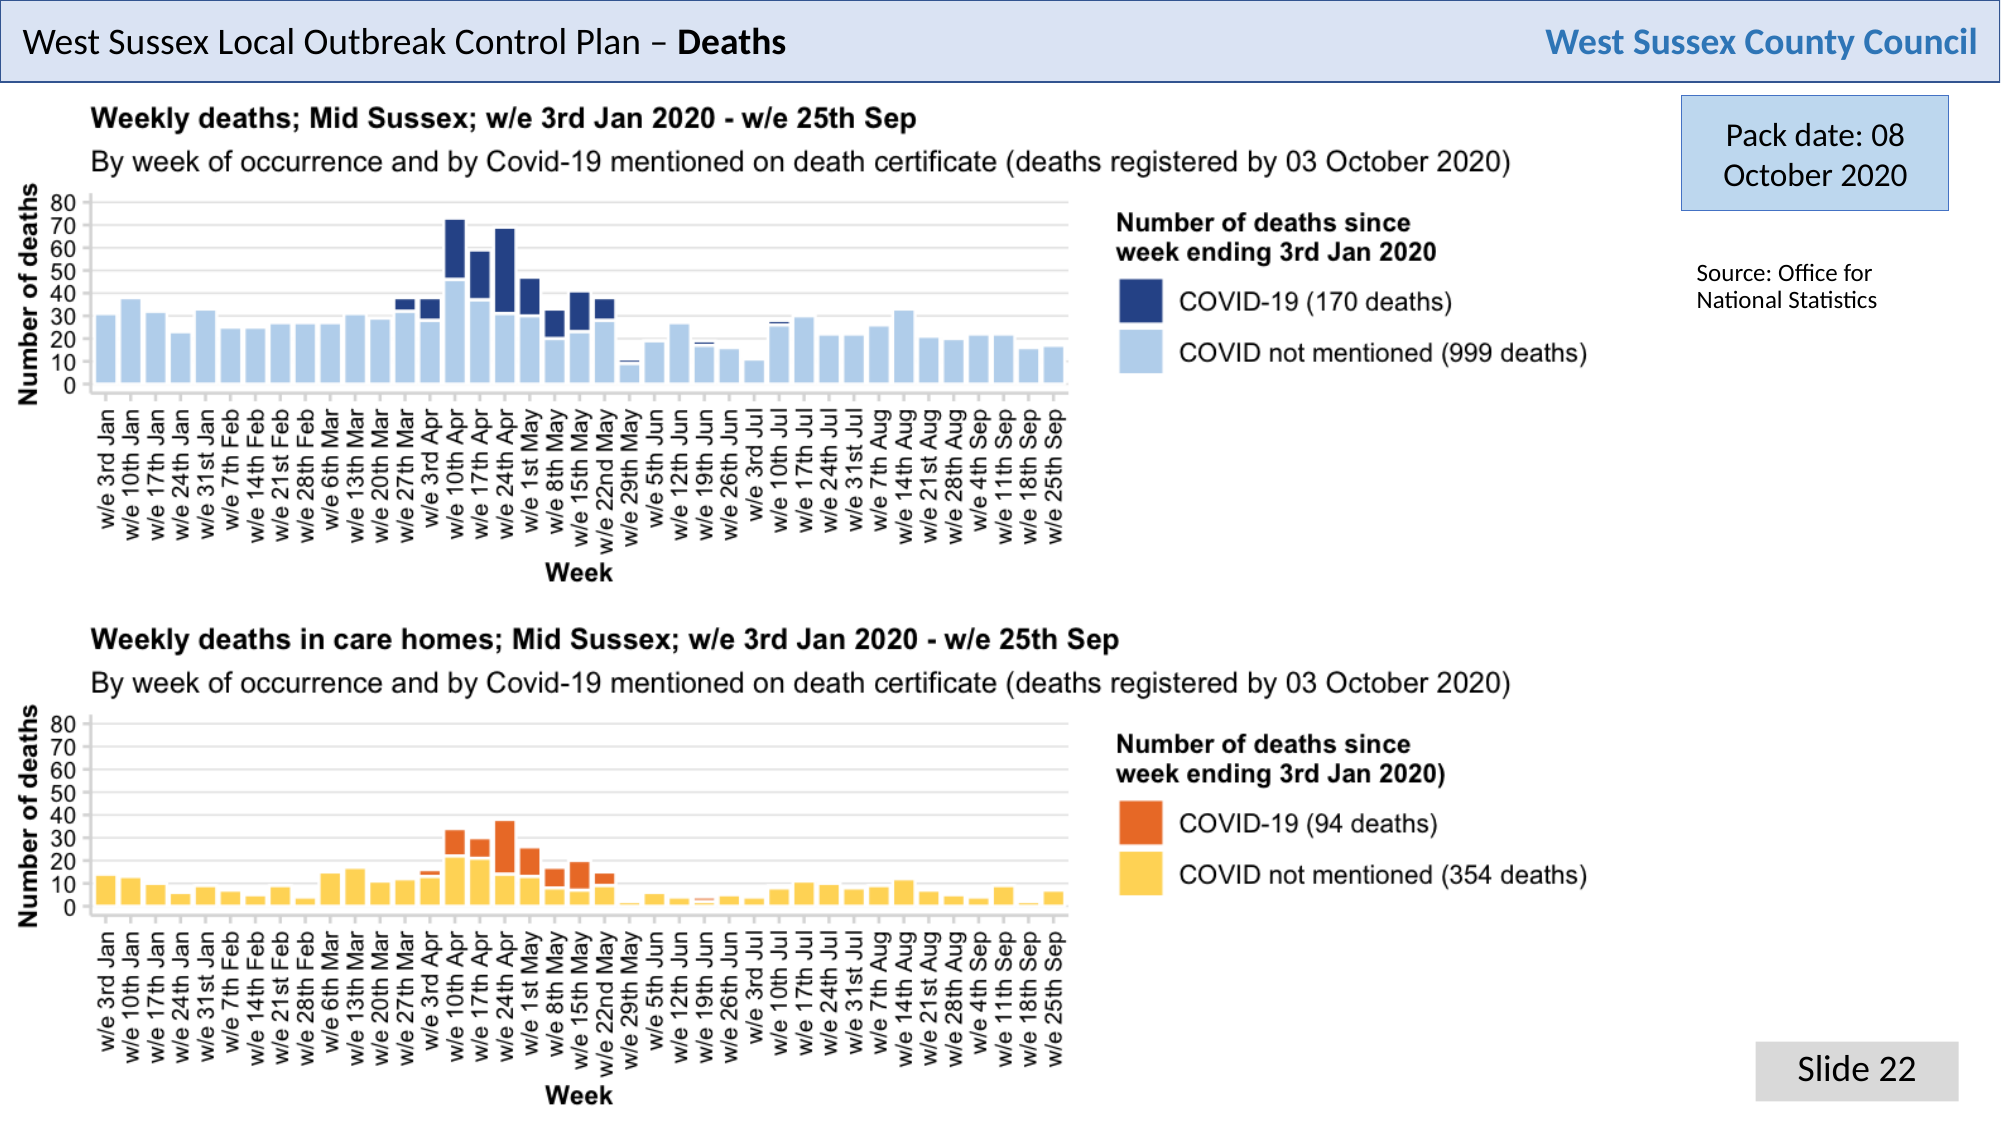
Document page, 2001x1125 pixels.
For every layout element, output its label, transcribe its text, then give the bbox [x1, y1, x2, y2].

picture [3, 91, 1619, 602]
list Slide 22 [1755, 1041, 1959, 1102]
picture [3, 612, 1619, 1125]
list Source: Office for National Statistics [1681, 252, 1959, 289]
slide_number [1681, 95, 1949, 211]
